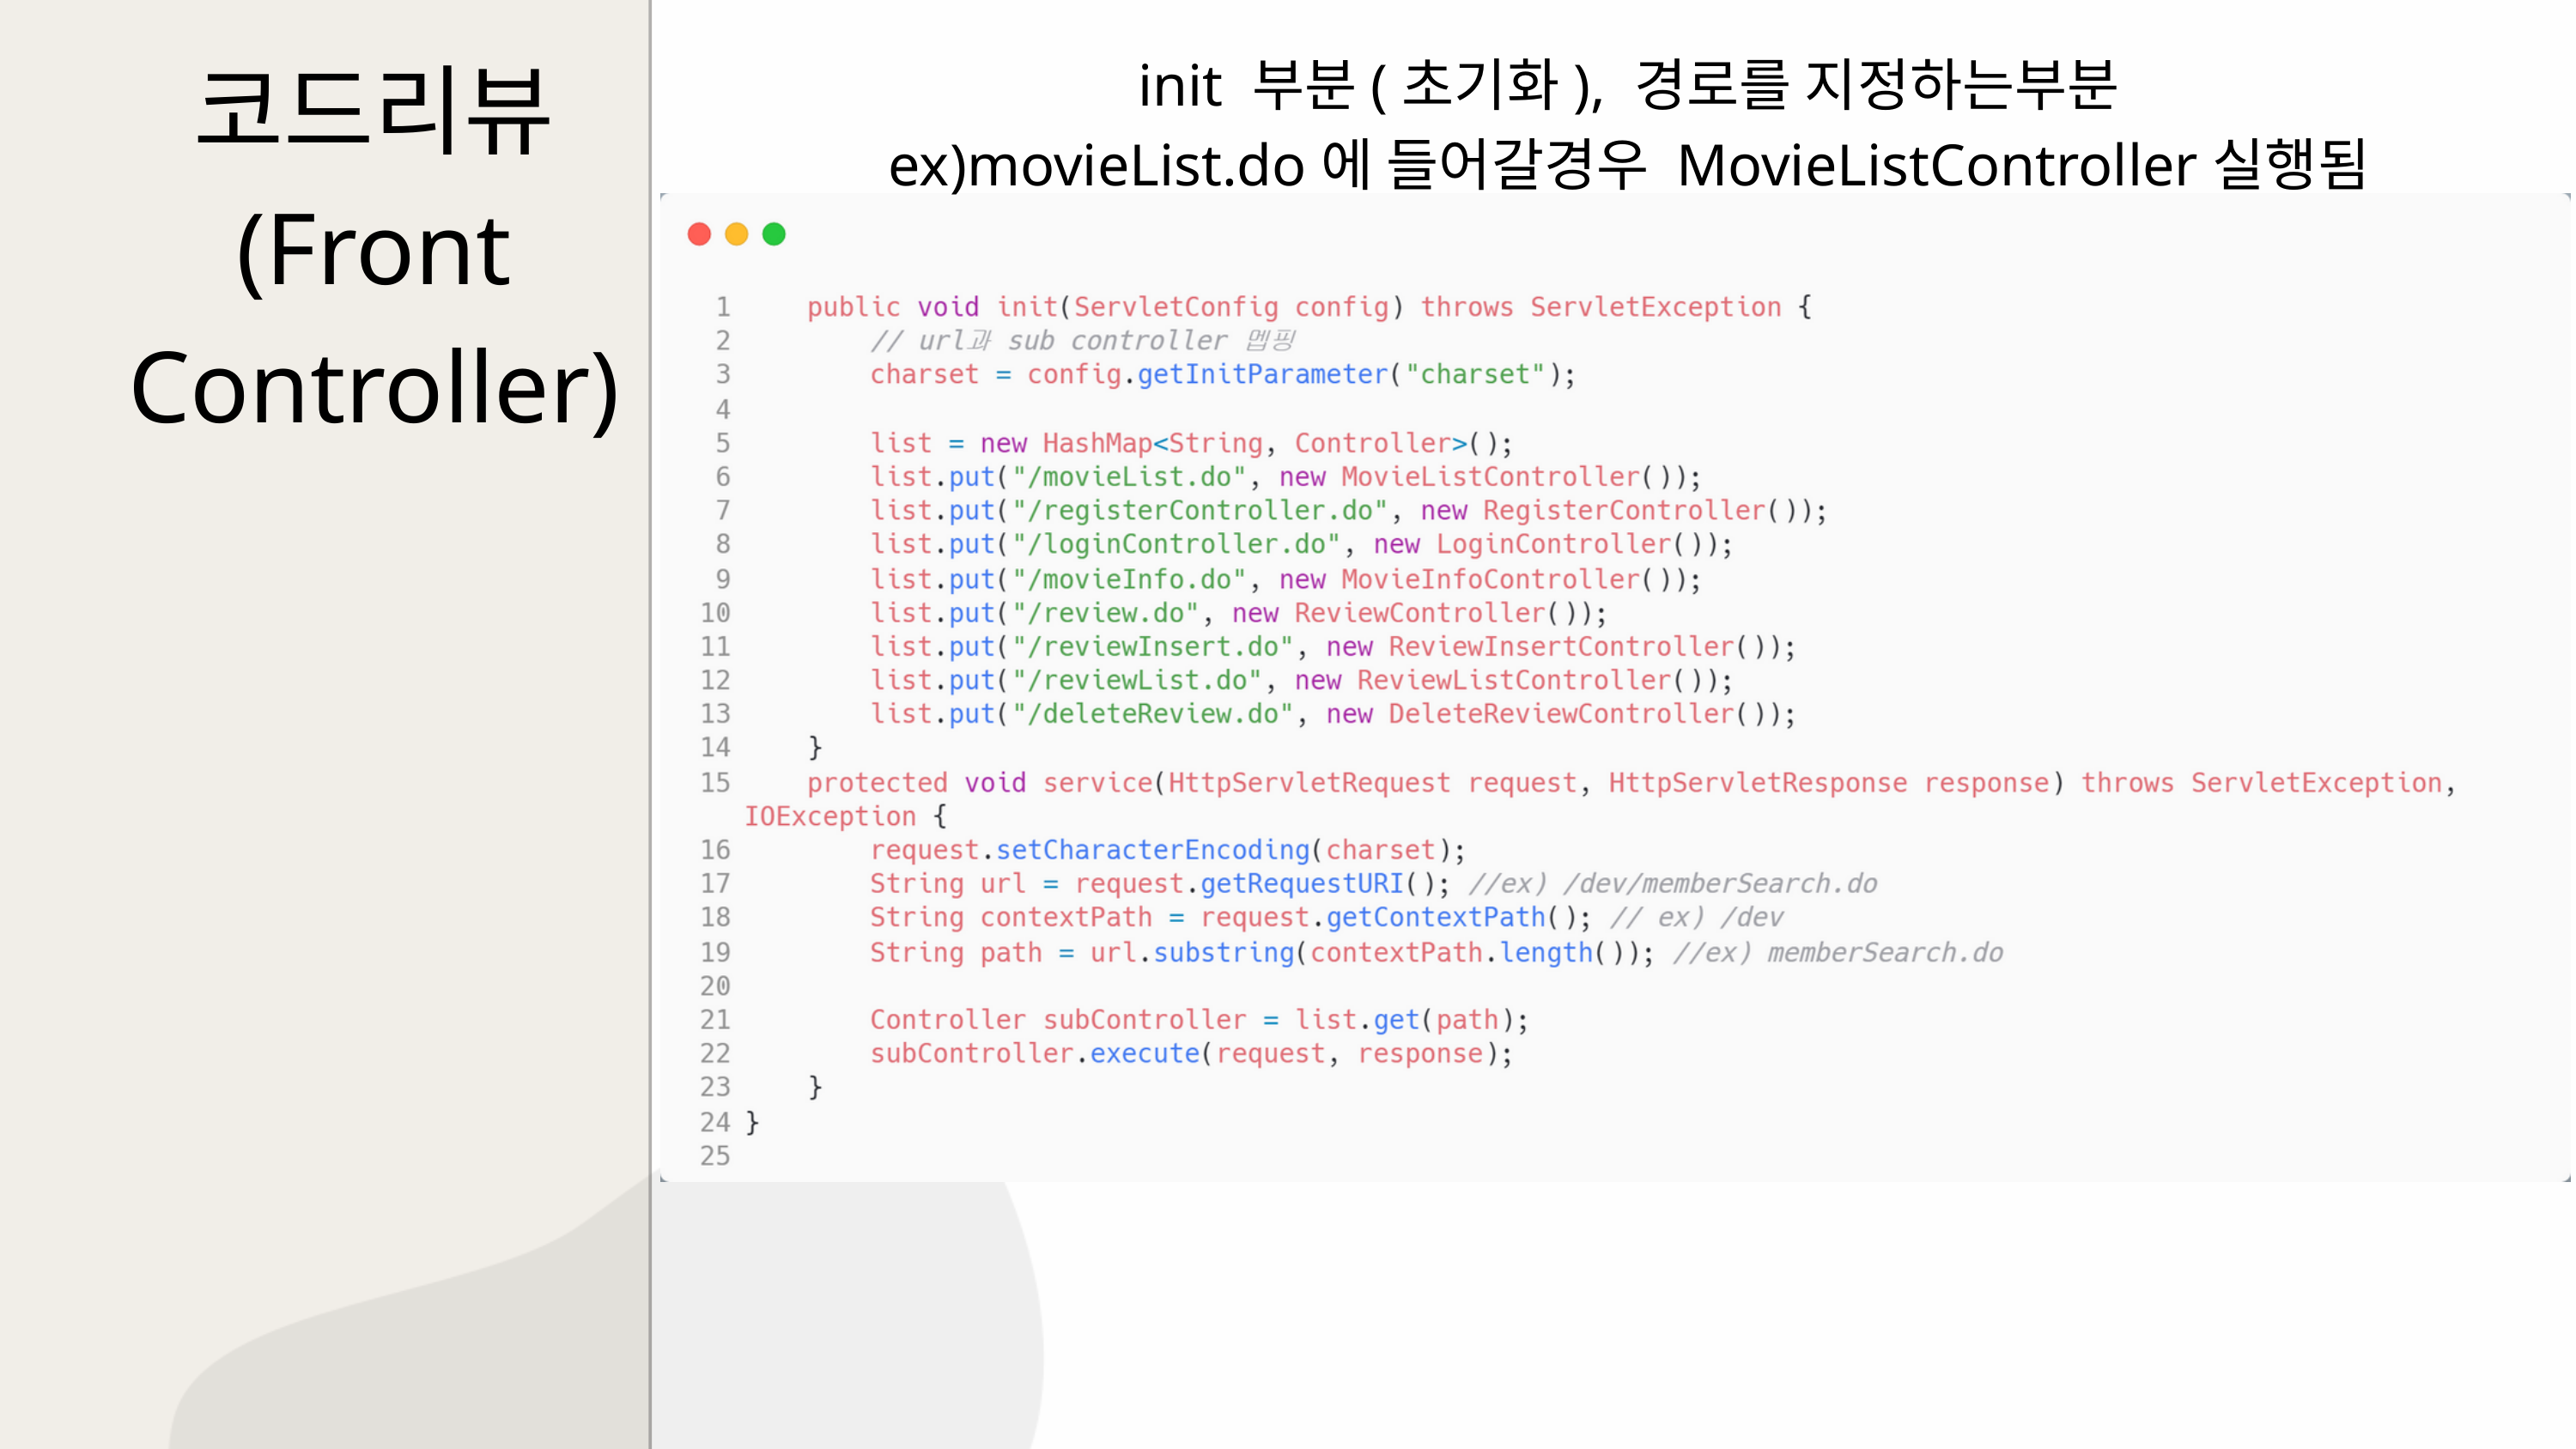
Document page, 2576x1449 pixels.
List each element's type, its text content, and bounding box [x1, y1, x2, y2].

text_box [647, 0, 2576, 1449]
text_box 코드리뷰 (Front Controller) [0, 28, 642, 443]
picture [144, 193, 2571, 1449]
